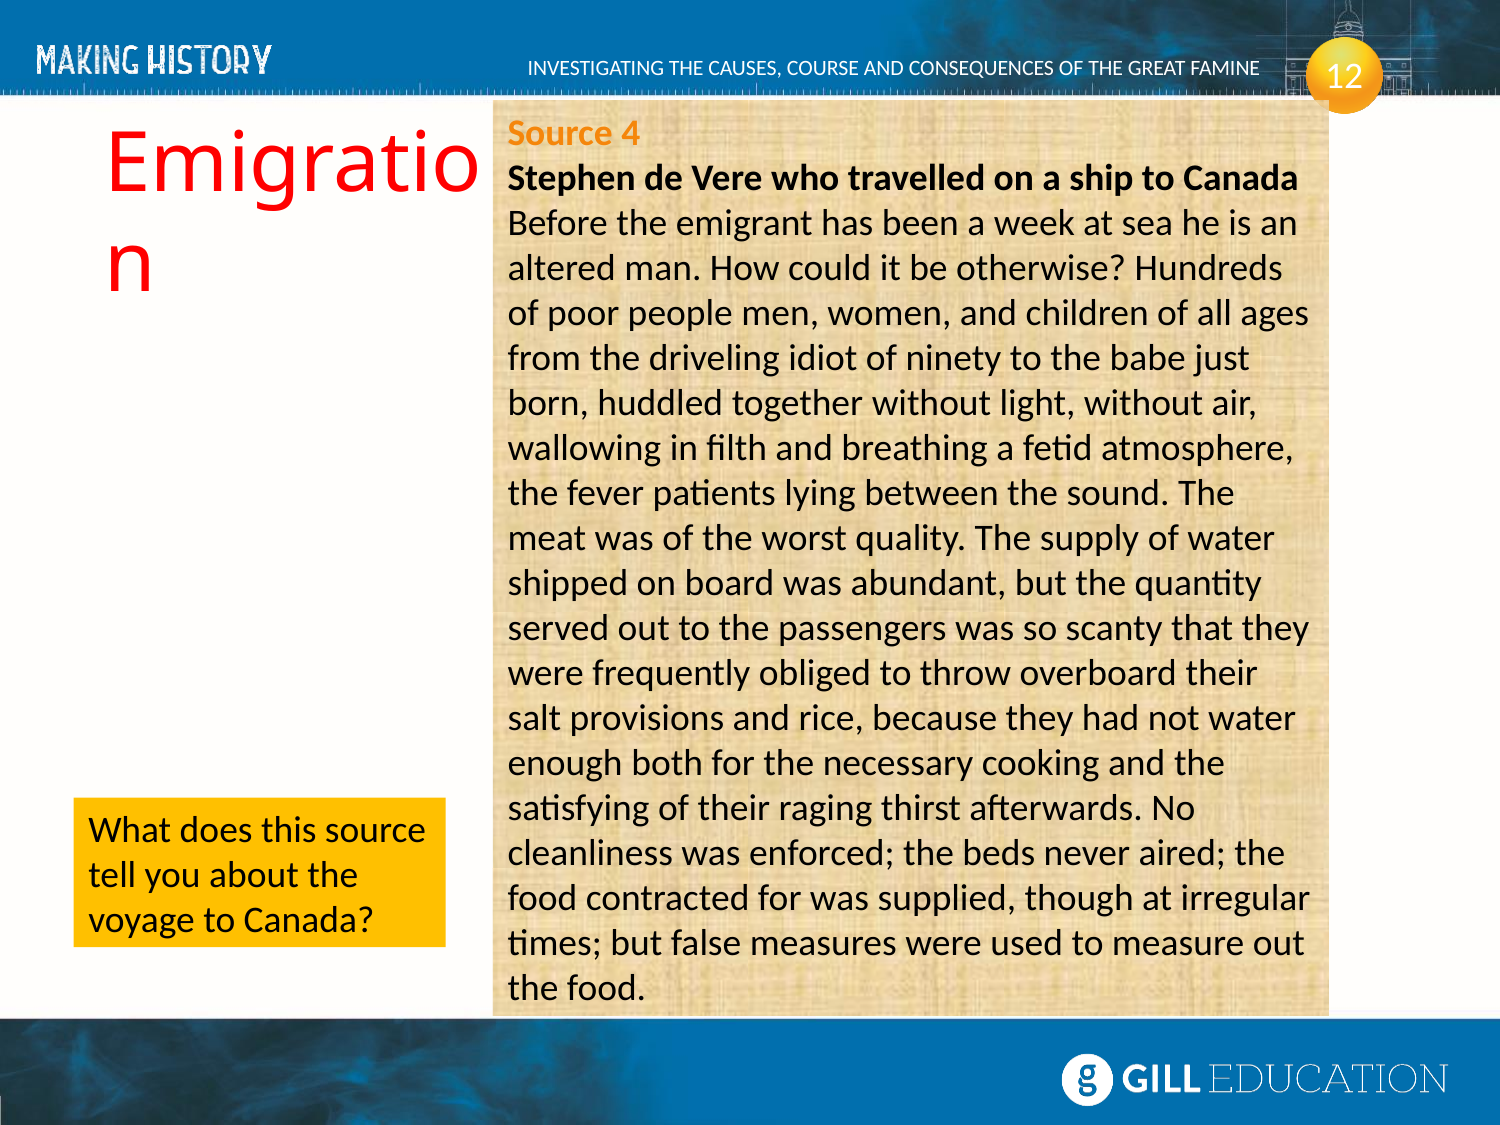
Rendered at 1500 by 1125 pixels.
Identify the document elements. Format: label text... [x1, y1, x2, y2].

picture [0, 0, 1500, 1125]
text_box What does this source tell you about the voyage to Canada? [73, 797, 446, 948]
picture [879, 65, 884, 77]
text_box Source 4 Stephen de Vere who travelled on a ship to Canada Before the emigrant has been a week at sea he is an altered man. How could it be otherwise? Hundreds of poor people men, women, and children of all ages from the driveling idiot of ninety to the babe just born, huddled together without light, without air, wallowing in filth and breathing a fetid atmosphere, the fever patients lying between the sound. The meat was of the worst quality. The supply of water shipped on board was abundant, but the quantity served out to the passengers was so scanty that they were frequently obliged to throw overboard their salt provisions and rice, because they had not water enough both for the necessary cooking and the satisfying of their raging thirst afterwards. No cleanliness was enforced; the beds never aired; the food contracted for was supplied, though at irregular times; but false measures were used to measure out the food. [492, 100, 1329, 1016]
picture [673, 1023, 1500, 1125]
text_box Emigration [89, 100, 492, 316]
picture [924, 62, 932, 73]
